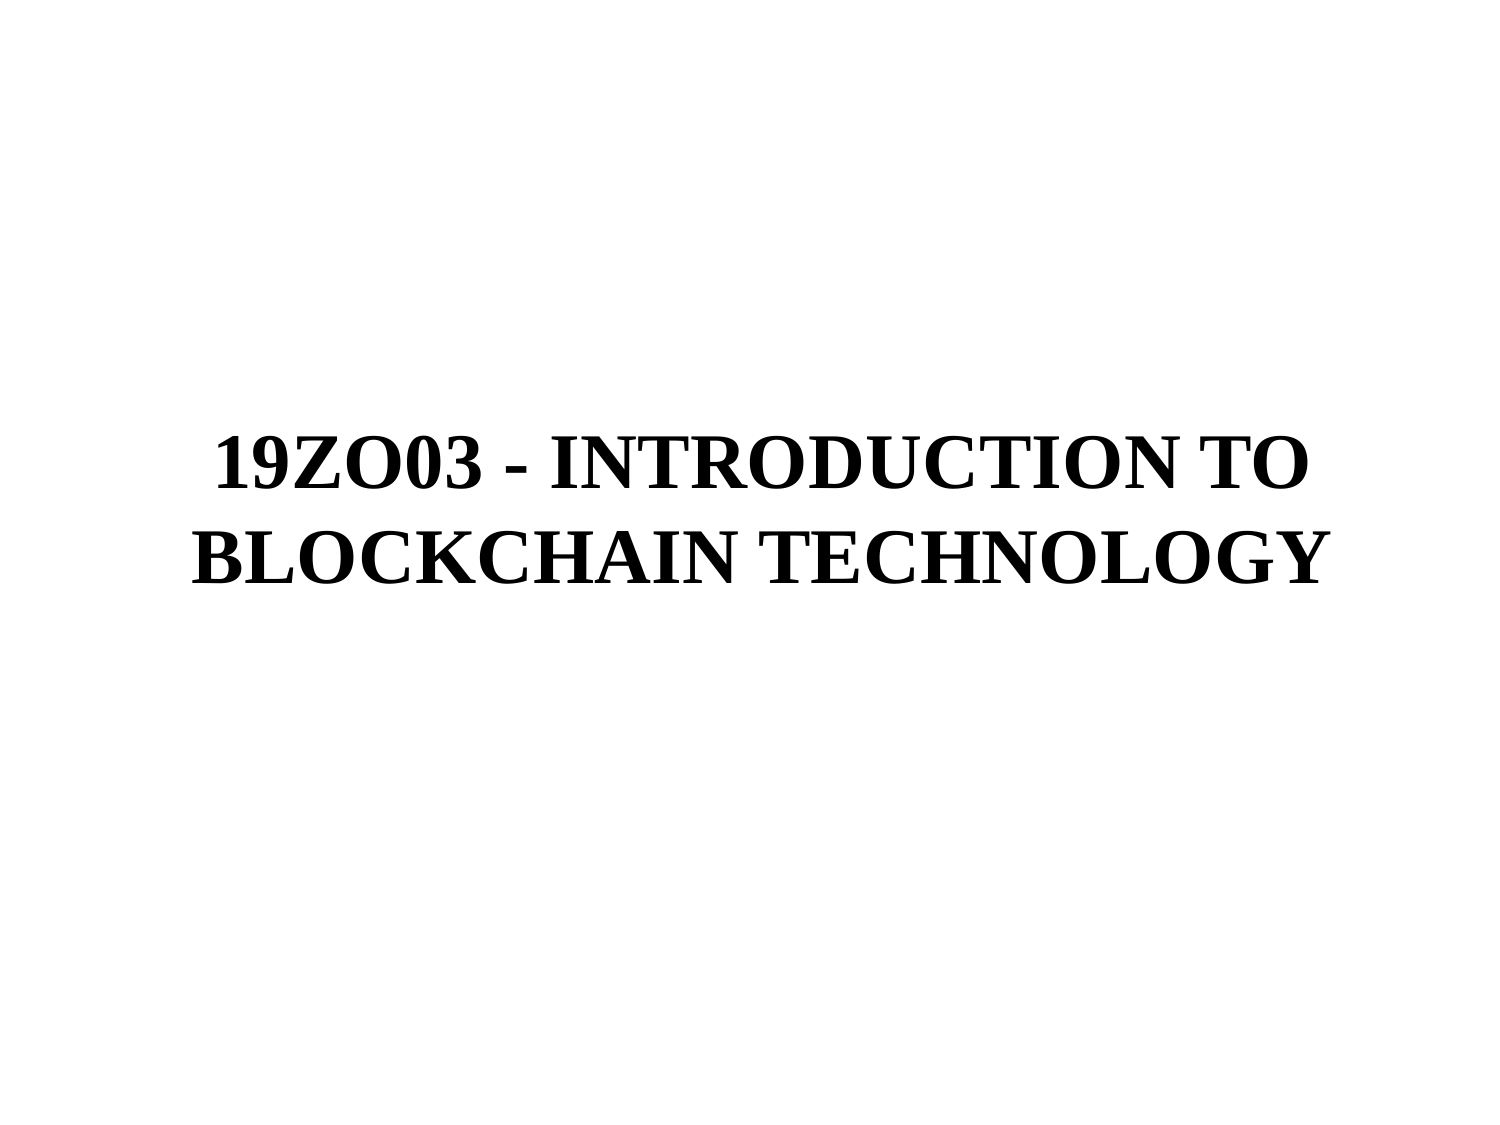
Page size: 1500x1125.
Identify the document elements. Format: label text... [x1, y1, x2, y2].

title 19ZO03 - INTRODUCTION TO BLOCKCHAIN TECHNOLOGY [125, 399, 1400, 704]
